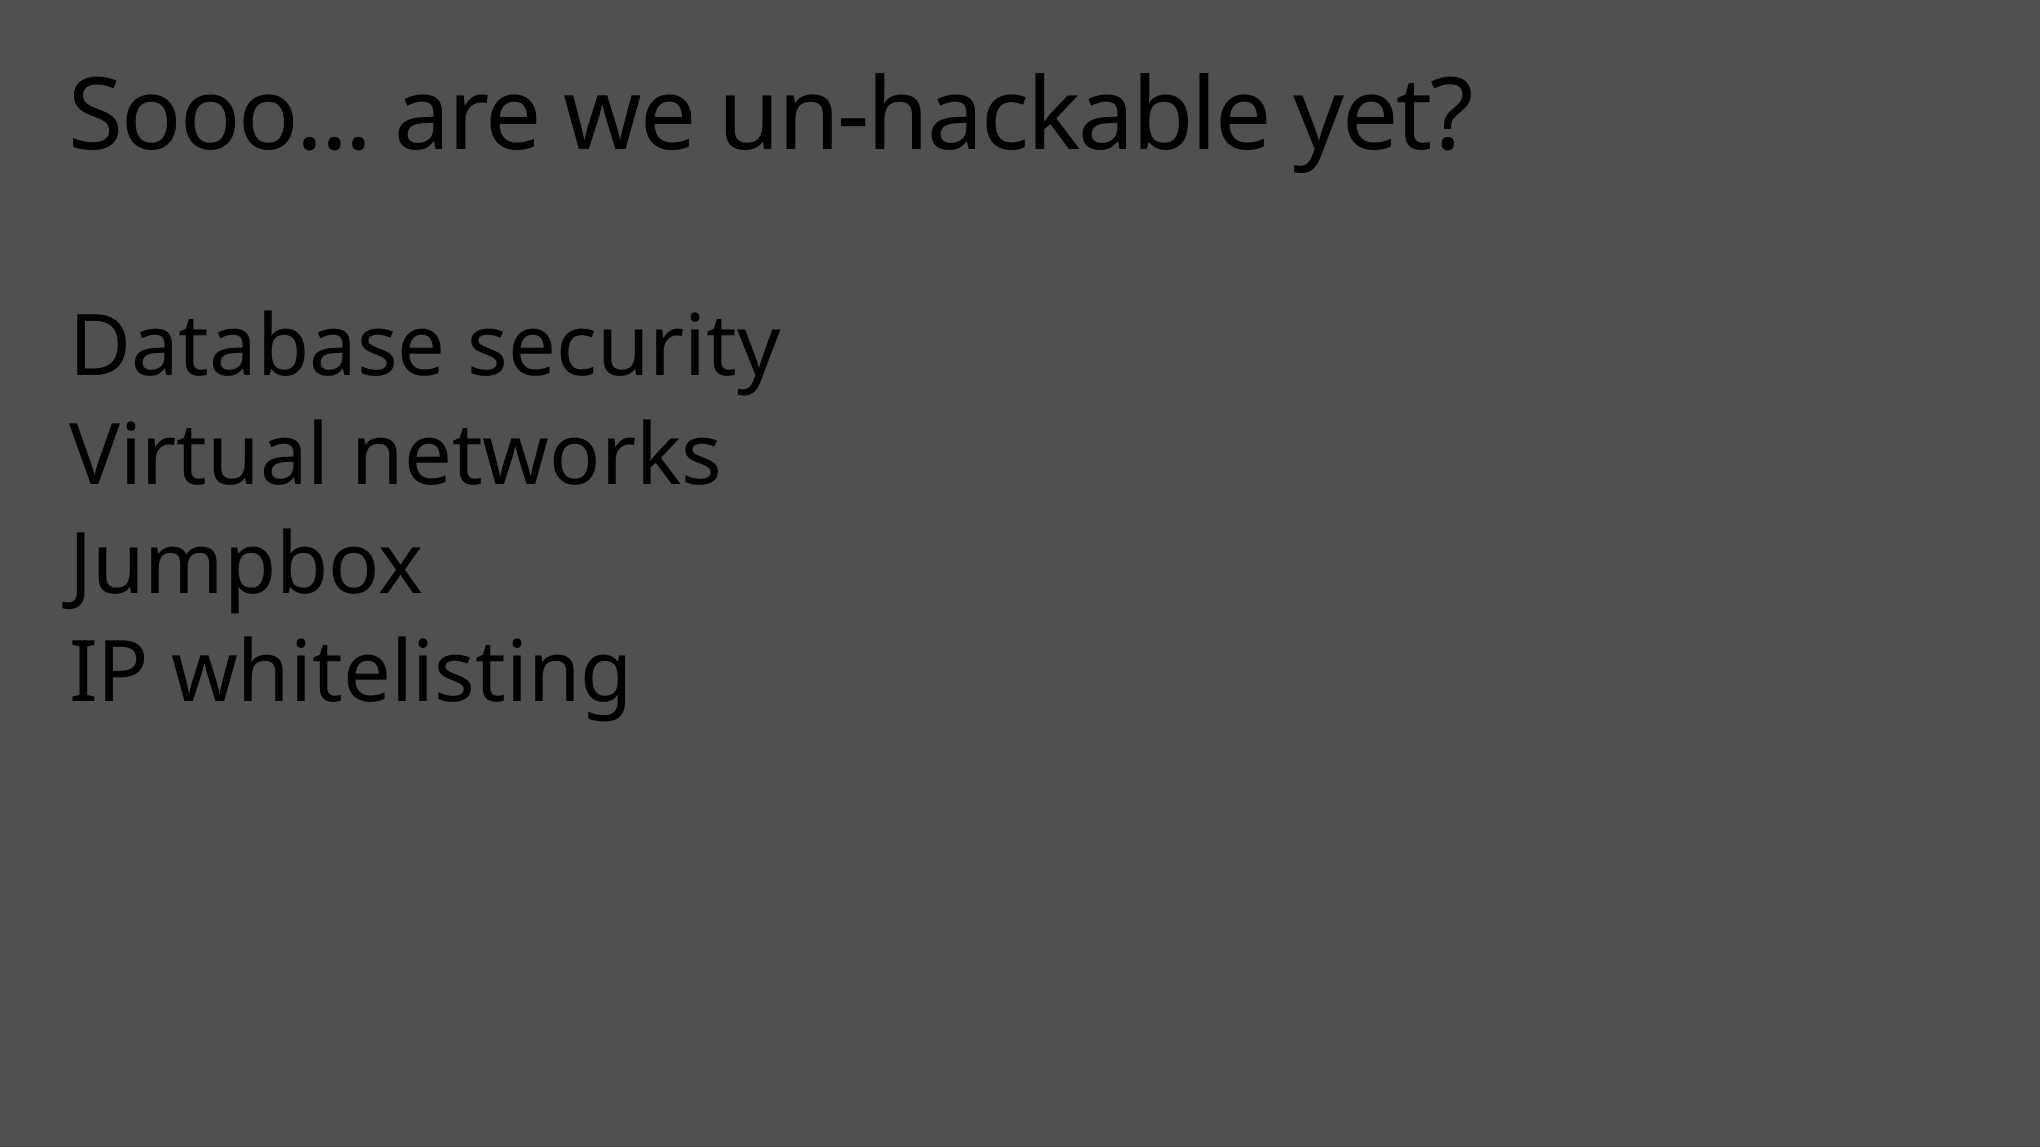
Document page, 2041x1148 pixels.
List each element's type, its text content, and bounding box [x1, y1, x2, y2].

title Sooo... are we un-hackable yet? [45, 48, 1996, 199]
list Database security Virtual networks Jumpbox IP whitelisting [45, 198, 1995, 748]
